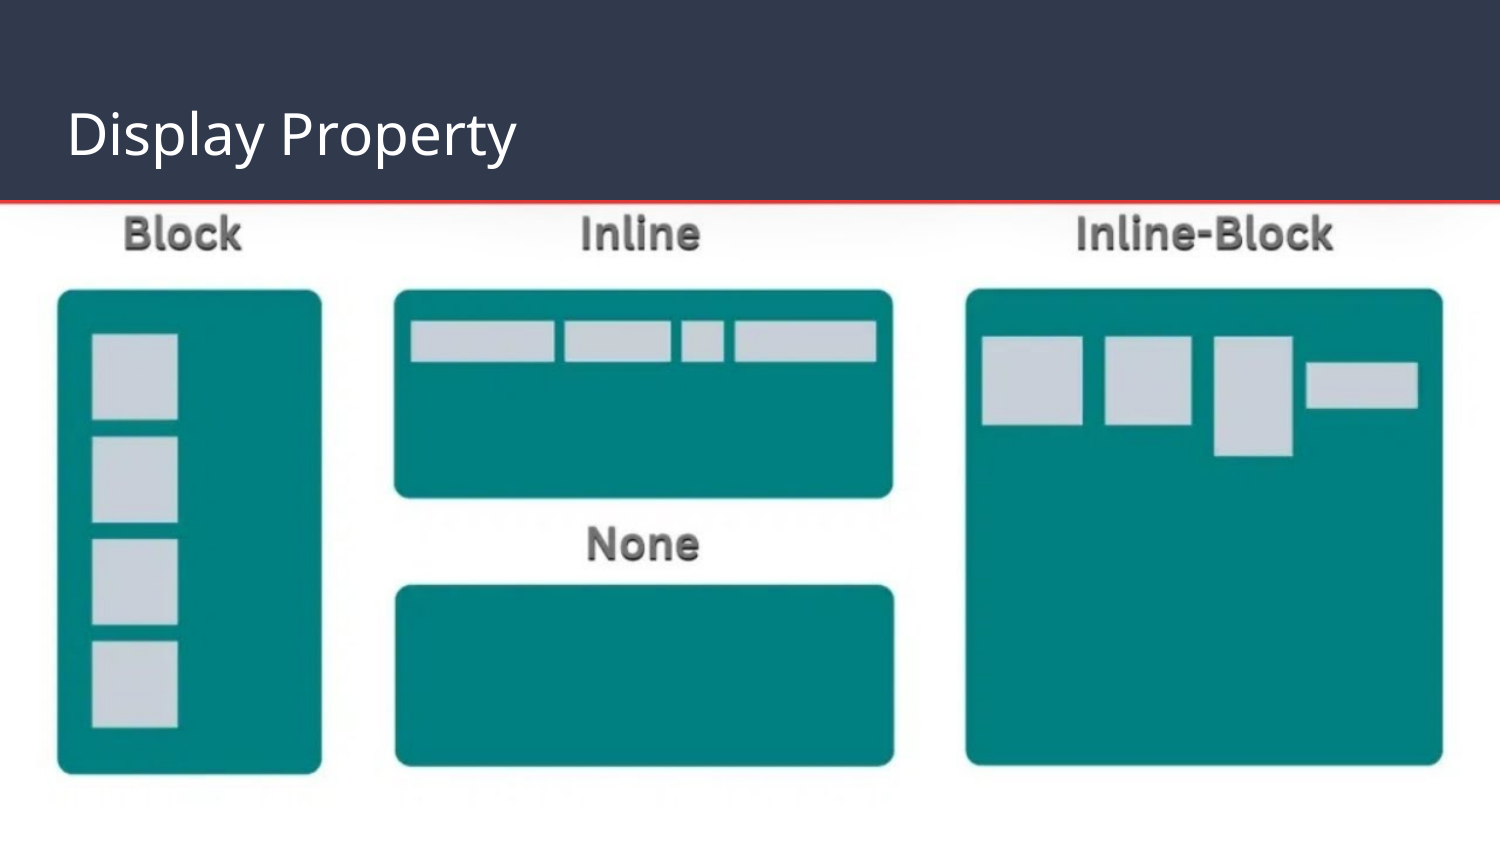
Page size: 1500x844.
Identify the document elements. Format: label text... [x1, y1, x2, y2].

title Display Property [51, 82, 1449, 185]
picture [0, 200, 1500, 844]
